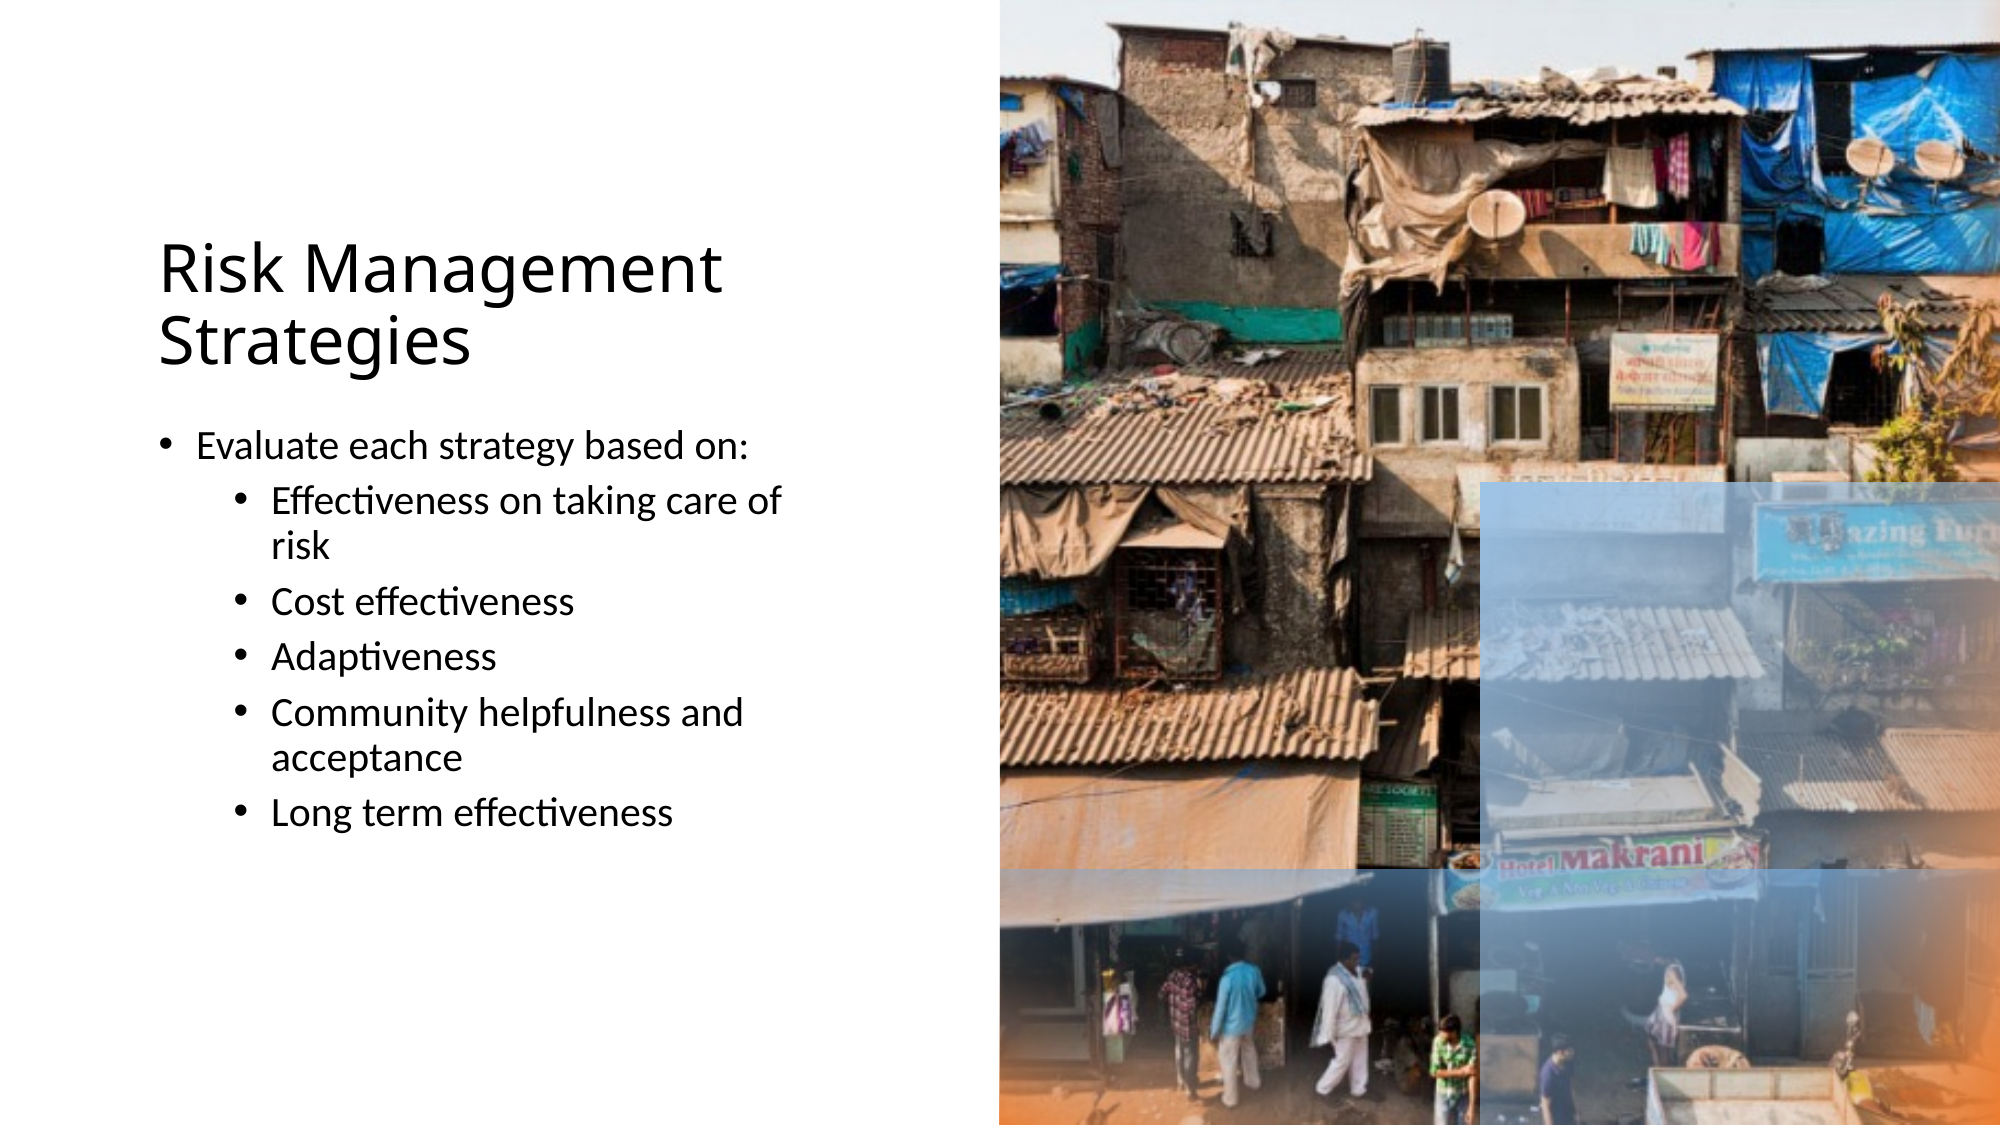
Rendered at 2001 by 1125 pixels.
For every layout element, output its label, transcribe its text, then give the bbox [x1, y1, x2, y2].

list Evaluate each strategy based on: Effectiveness on taking care of risk Cost effectiveness Adaptiveness Community helpfulness and acceptance Long term effectiveness [143, 415, 859, 982]
title Risk Management Strategies [143, 121, 859, 387]
picture [999, 0, 2000, 1125]
